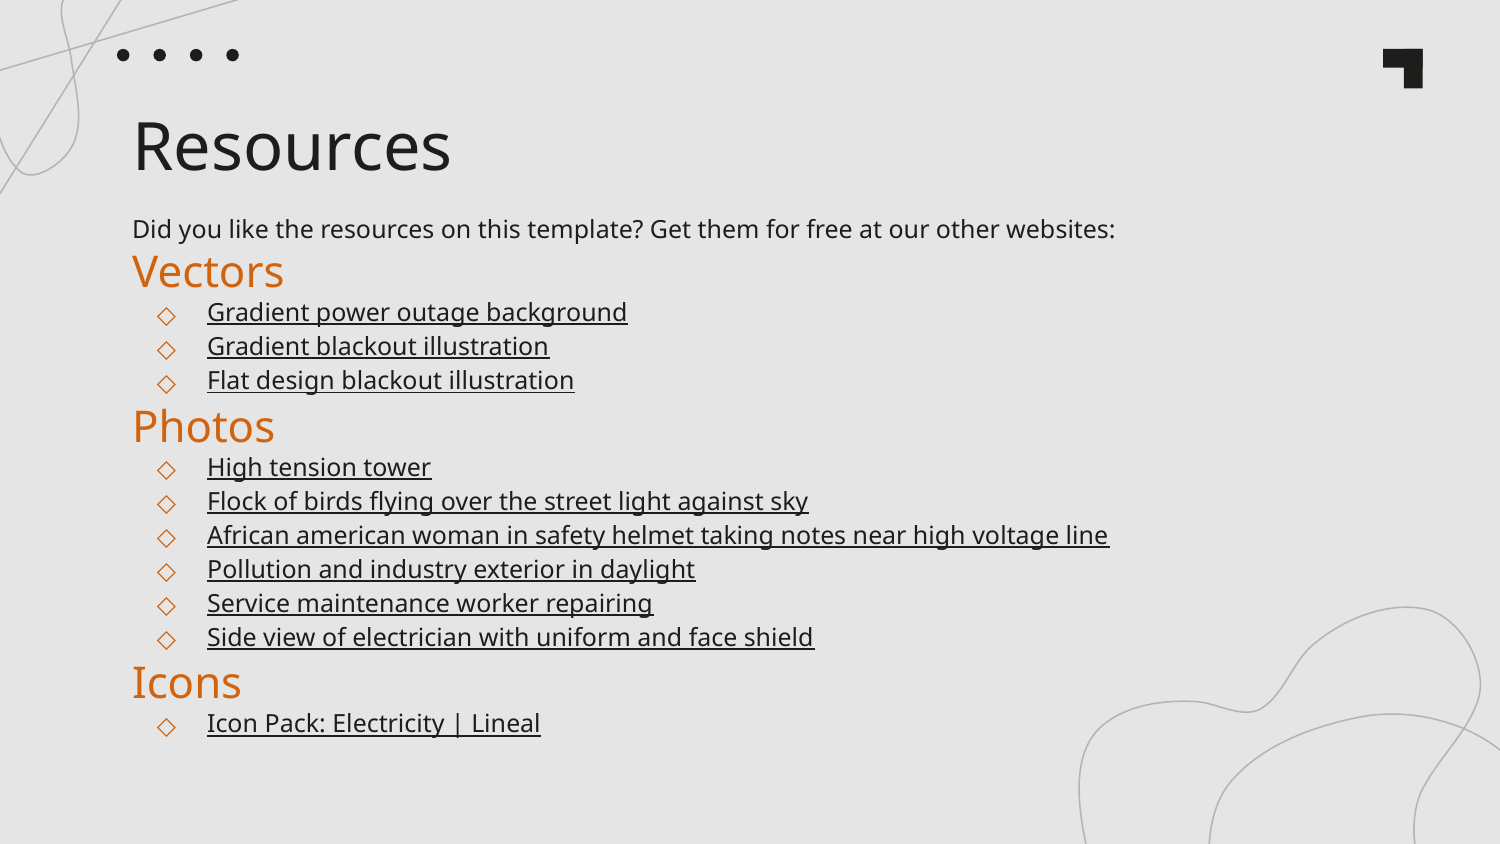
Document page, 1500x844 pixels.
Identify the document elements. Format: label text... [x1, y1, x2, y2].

title Resources [116, 88, 1383, 183]
subtitle Did you like the resources on this template? Get them for free at our other websites: Vectors Gradient power outage background Gradient blackout illustration Flat design blackout illustration Photos High tension tower Flock of birds flying over the street light against sky African american woman in safety helmet taking notes near high voltage line Pollution and industry exterior in daylight Service maintenance worker repairing Side view of electrician with uniform and face shield Icons Icon Pack: Electricity | Lineal [116, 199, 1383, 755]
